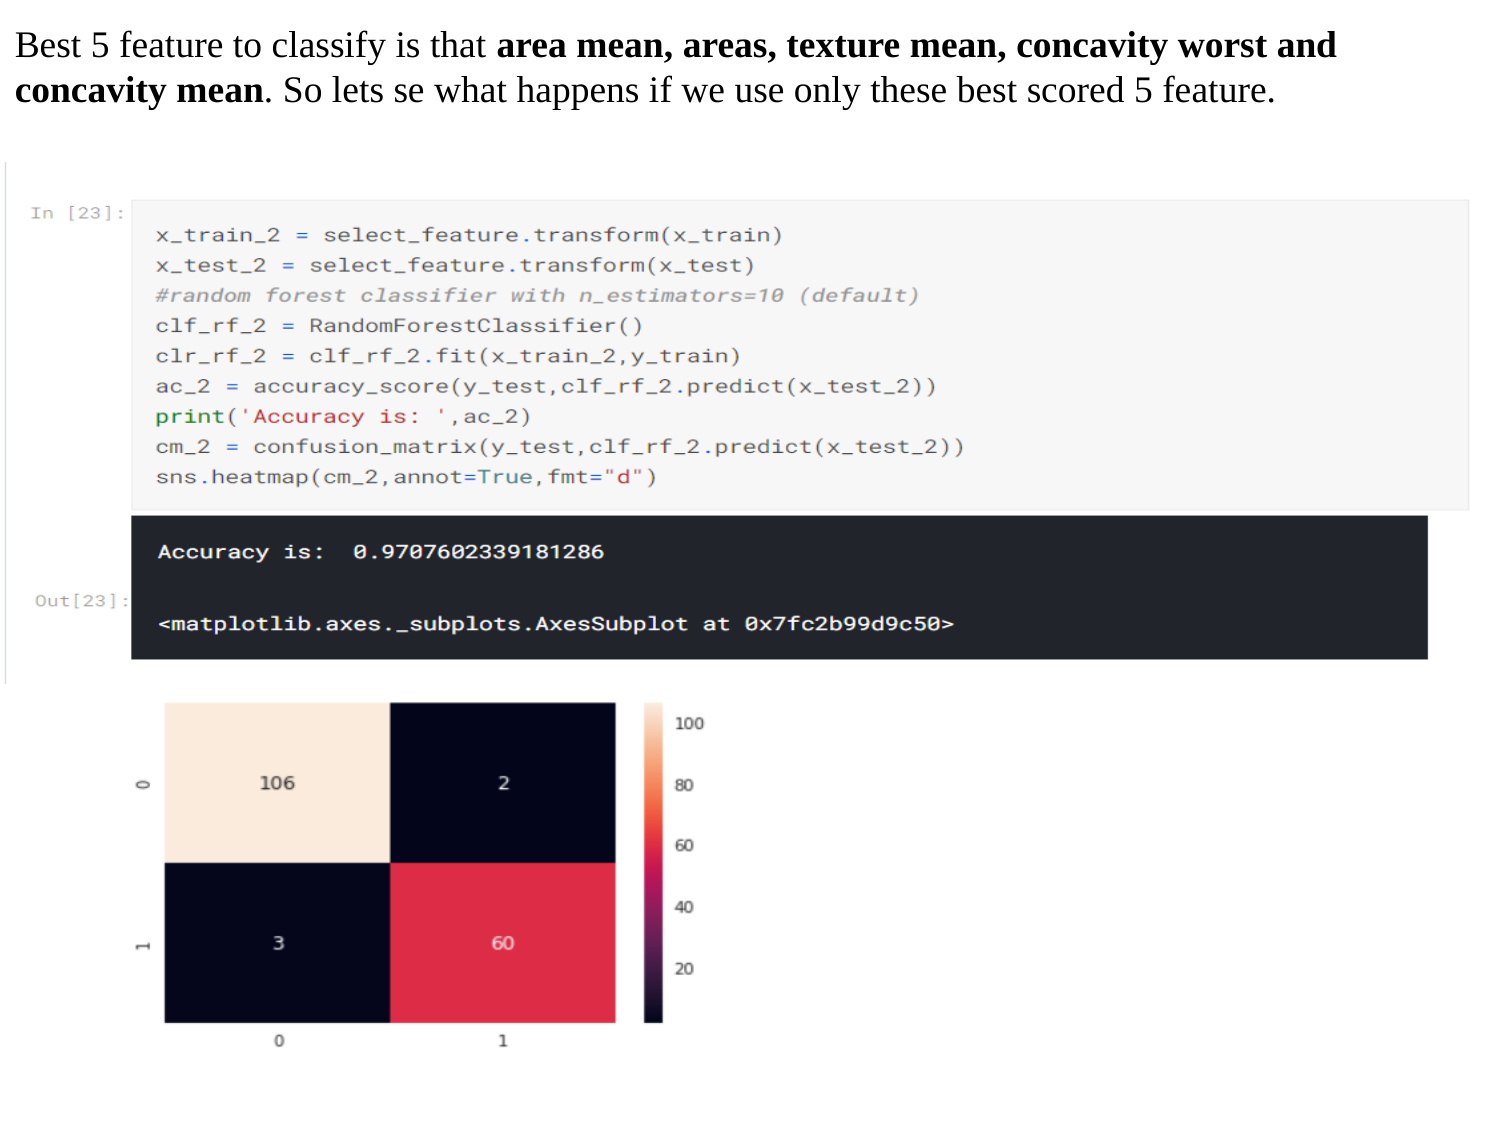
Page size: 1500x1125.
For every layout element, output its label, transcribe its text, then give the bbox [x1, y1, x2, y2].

picture [0, 162, 1500, 684]
picture [0, 687, 1500, 1125]
text_box Best 5 feature to classify is that area mean, areas, texture mean, concavity worst and concavity mean. So lets se what happens if we use only these best scored 5 feature. [0, 12, 1500, 118]
